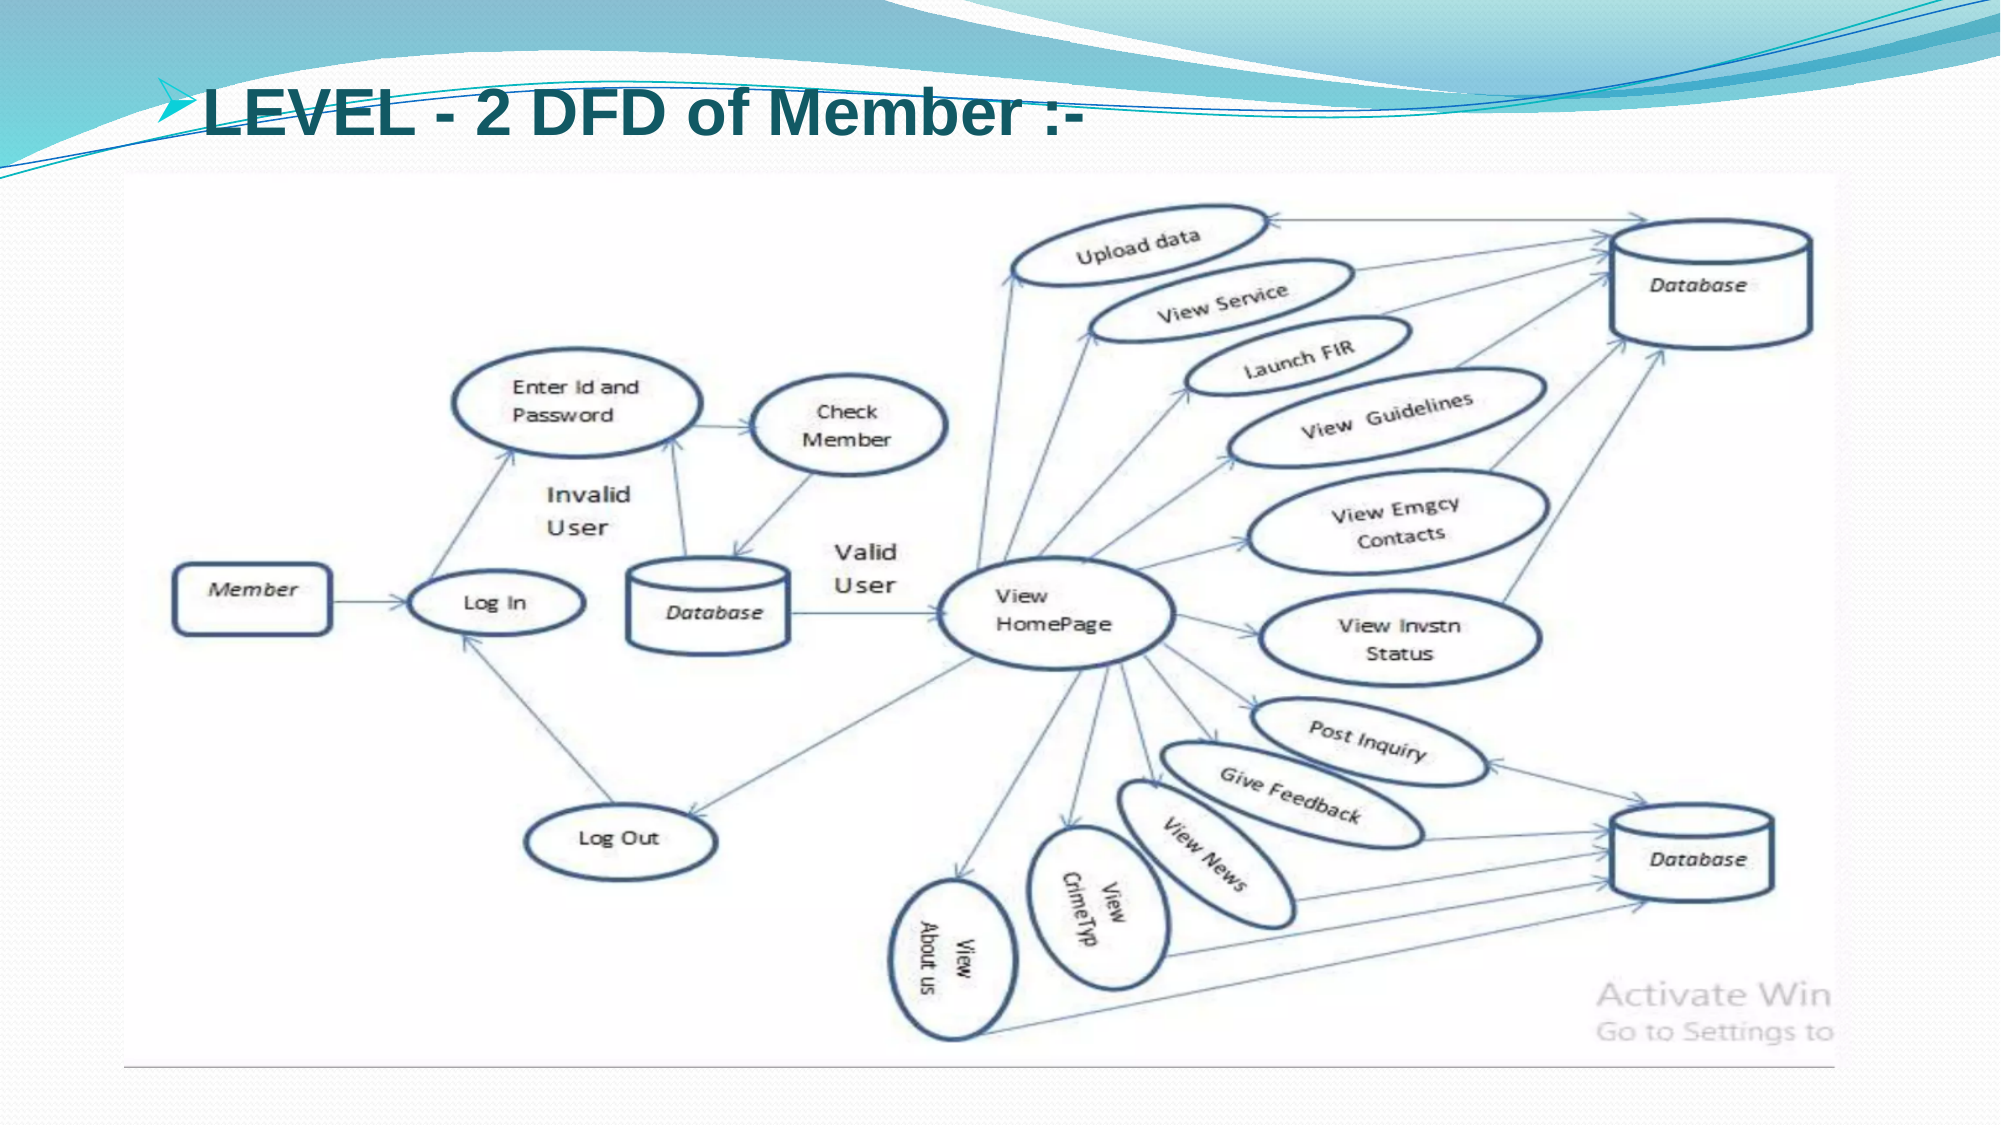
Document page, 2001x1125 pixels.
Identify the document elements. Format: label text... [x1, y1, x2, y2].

picture [124, 170, 1853, 1068]
list LEVEL - 2 DFD of Member :- [137, 60, 1863, 1014]
